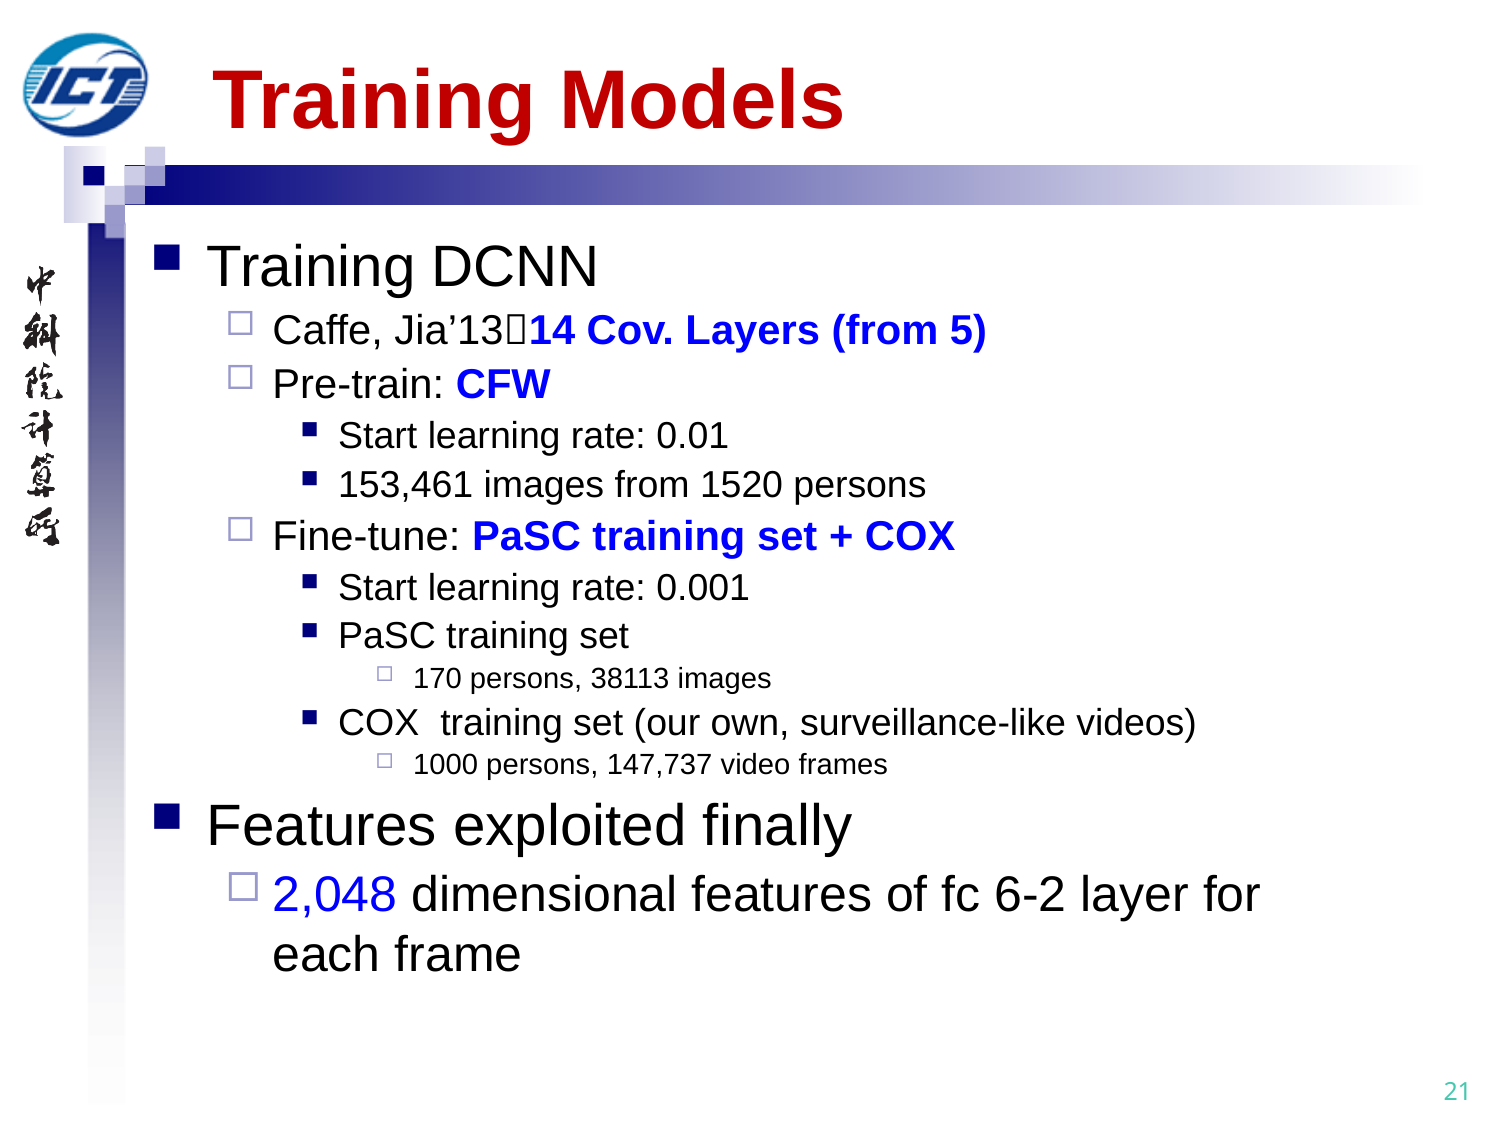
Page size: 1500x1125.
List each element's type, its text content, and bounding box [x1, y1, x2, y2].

picture [21, 265, 63, 546]
list Training DCNN Caffe, Jia’1314 Cov. Layers (from 5) Pre-train: CFW Start learning rate: 0.01 153,461 images from 1520 persons Fine-tune: PaSC training set + COX Start learning rate: 0.001 PaSC training set 170 persons, 38113 images COX training set (our own, surveillance-like videos) 1000 persons, 147,737 video frames Features exploited finally 2,048 dimensional features of fc 6-2 layer for each frame [135, 220, 1360, 1058]
title Training Models [197, 40, 1488, 150]
picture [87, 221, 126, 1120]
slide_number 21 [1136, 1073, 1488, 1118]
picture [13, 31, 158, 147]
